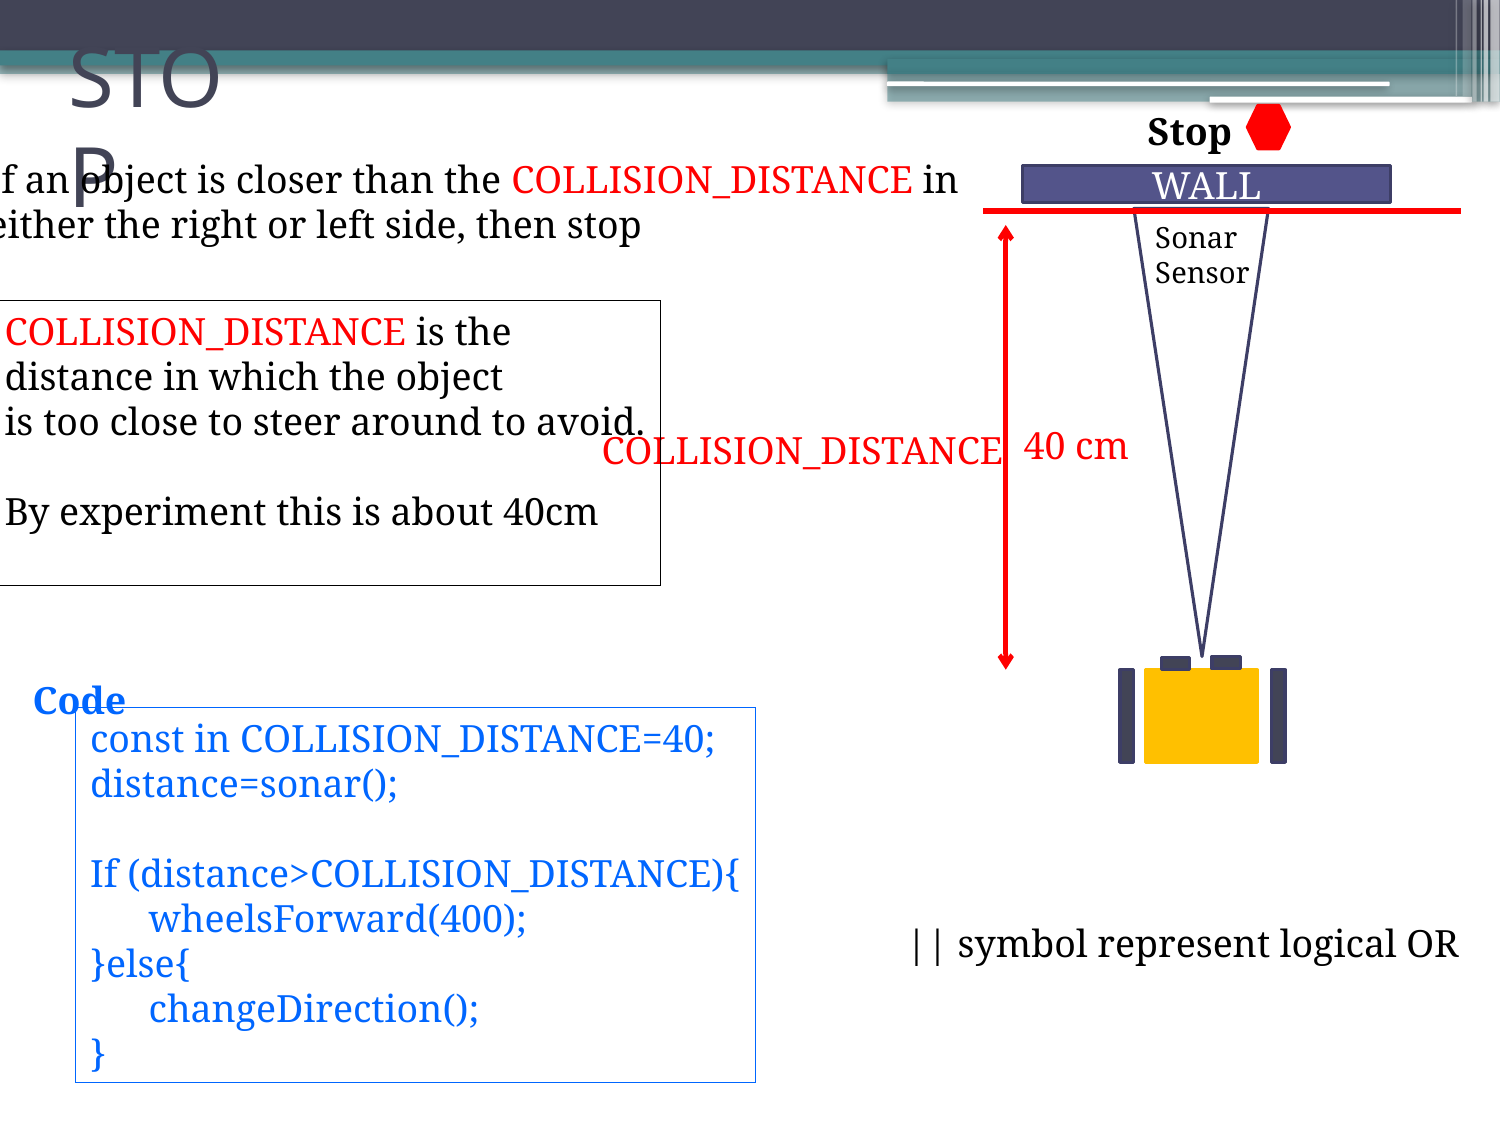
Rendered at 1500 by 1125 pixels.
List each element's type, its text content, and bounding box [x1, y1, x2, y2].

title STOP [53, 30, 288, 148]
text_box Code [18, 669, 142, 730]
text_box Stop [1132, 100, 1247, 161]
text_box [1270, 668, 1287, 764]
text_box [1144, 668, 1259, 764]
text_box 40 cm [1011, 414, 1144, 474]
text_box [1265, 222, 1269, 243]
text_box || symbol represent logical OR [891, 912, 1475, 973]
text_box [1210, 655, 1242, 670]
text_box COLLISION_DISTANCE is the distance in which the object is too close to steer around to avoid. By experiment this is about 40cm [0, 300, 661, 586]
text_box COLLISION_DISTANCE [661, 419, 999, 479]
text_box [1134, 222, 1140, 260]
text_box Sonar Sensor [1140, 222, 1265, 298]
text_box [1145, 298, 1257, 659]
text_box WALL [1021, 164, 1392, 204]
text_box [1118, 668, 1135, 764]
text_box const in COLLISION_DISTANCE=40; distance=sonar(); If (distance>COLLISION_DISTANCE){ wheelsForward(400); }else{ changeDirection(); } [75, 707, 756, 1083]
text_box [1160, 656, 1191, 671]
text_box [1245, 103, 1291, 151]
text_box If an object is closer than the COLLISION_DISTANCE in either the right or left side, then stop [0, 148, 984, 254]
